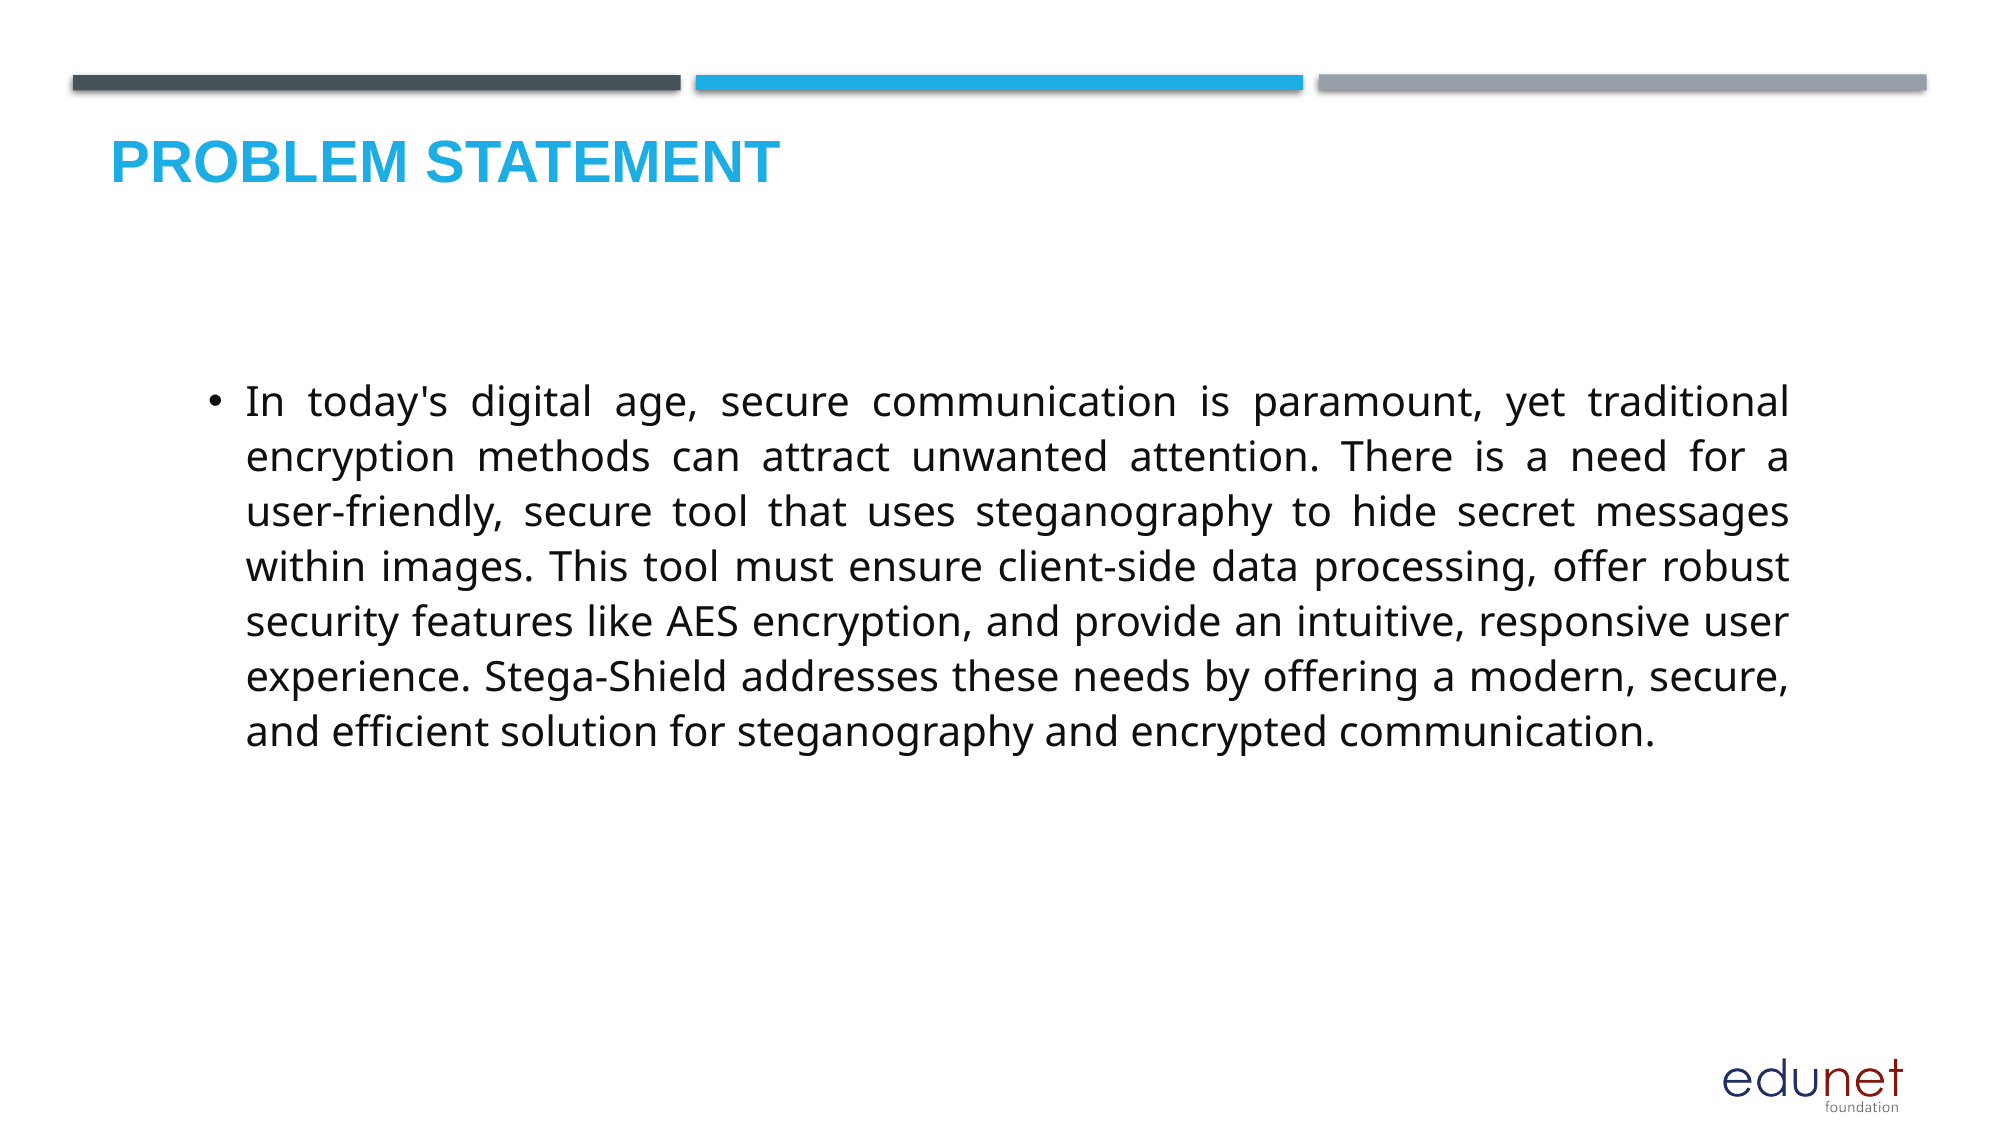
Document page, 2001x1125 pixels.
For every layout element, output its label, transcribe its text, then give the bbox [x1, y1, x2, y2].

picture [1719, 1056, 1905, 1116]
title Problem Statement [95, 115, 1905, 203]
list In today's digital age, secure communication is paramount, yet traditional encryption methods can attract unwanted attention. There is a need for a user-friendly, secure tool that uses steganography to hide secret messages within images. This tool must ensure client-side data processing, offer robust security features like AES encryption, and provide an intuitive, responsive user experience. Stega-Shield addresses these needs by offering a modern, secure, and efficient solution for steganography and encrypted communication. [193, 315, 1806, 810]
